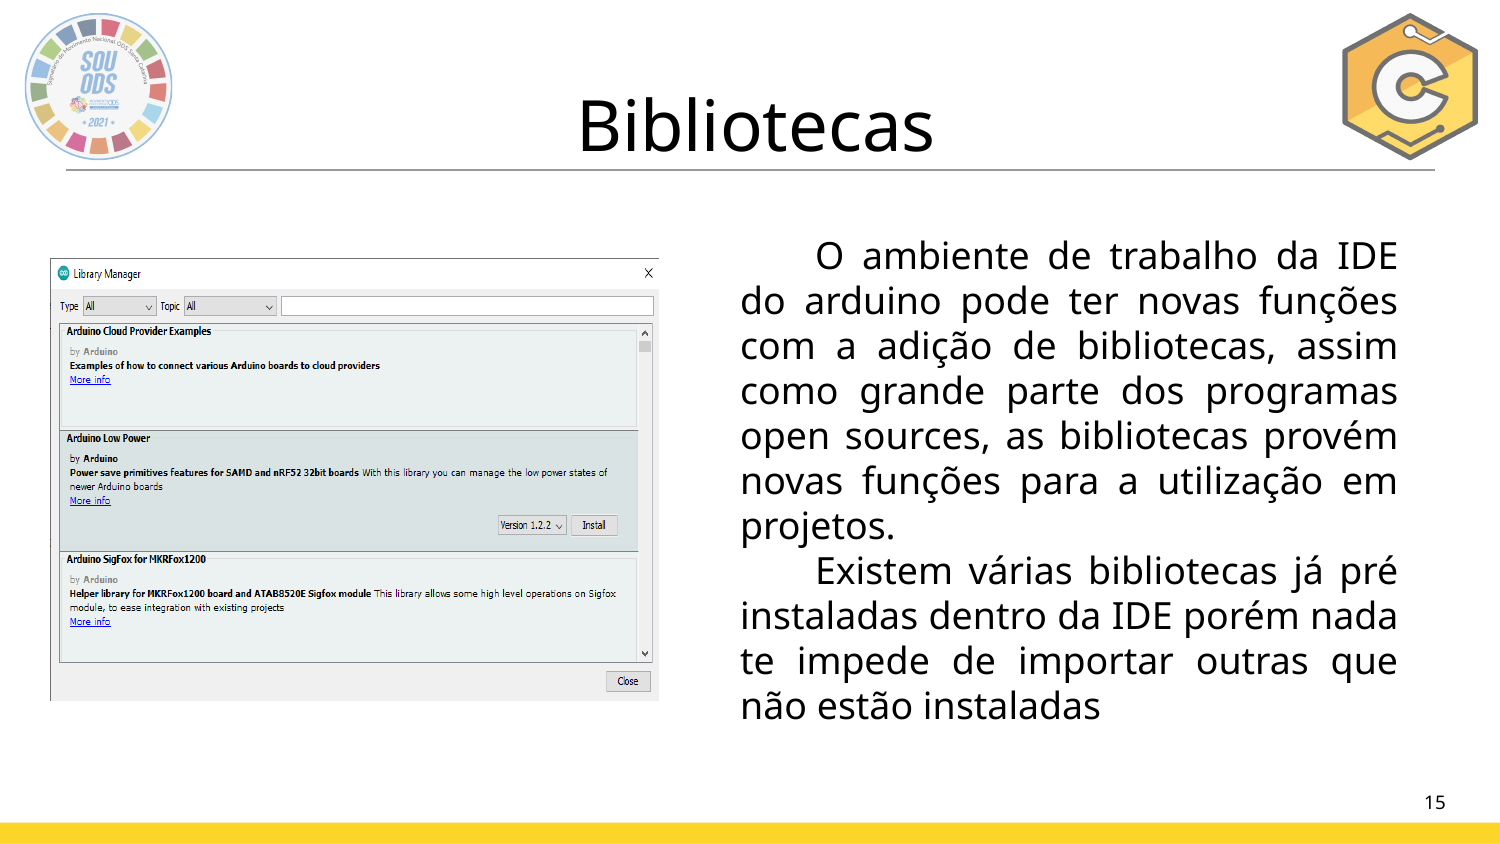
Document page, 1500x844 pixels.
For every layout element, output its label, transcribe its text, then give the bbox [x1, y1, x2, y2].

slide_number ‹#› [1415, 795, 1451, 822]
text_box Bibliotecas [97, 65, 1415, 138]
text_box [0, 822, 1500, 844]
text_box O ambiente de trabalho da IDE do arduino pode ter novas funções com a adição de bibliotecas, assim como grande parte dos programas open sources, as bibliotecas provém novas funções para a utilização em projetos. Existem várias bibliotecas já pré instaladas dentro da IDE porém nada te impede de importar outras que não estão instaladas [658, 225, 1481, 734]
picture [49, 258, 659, 702]
